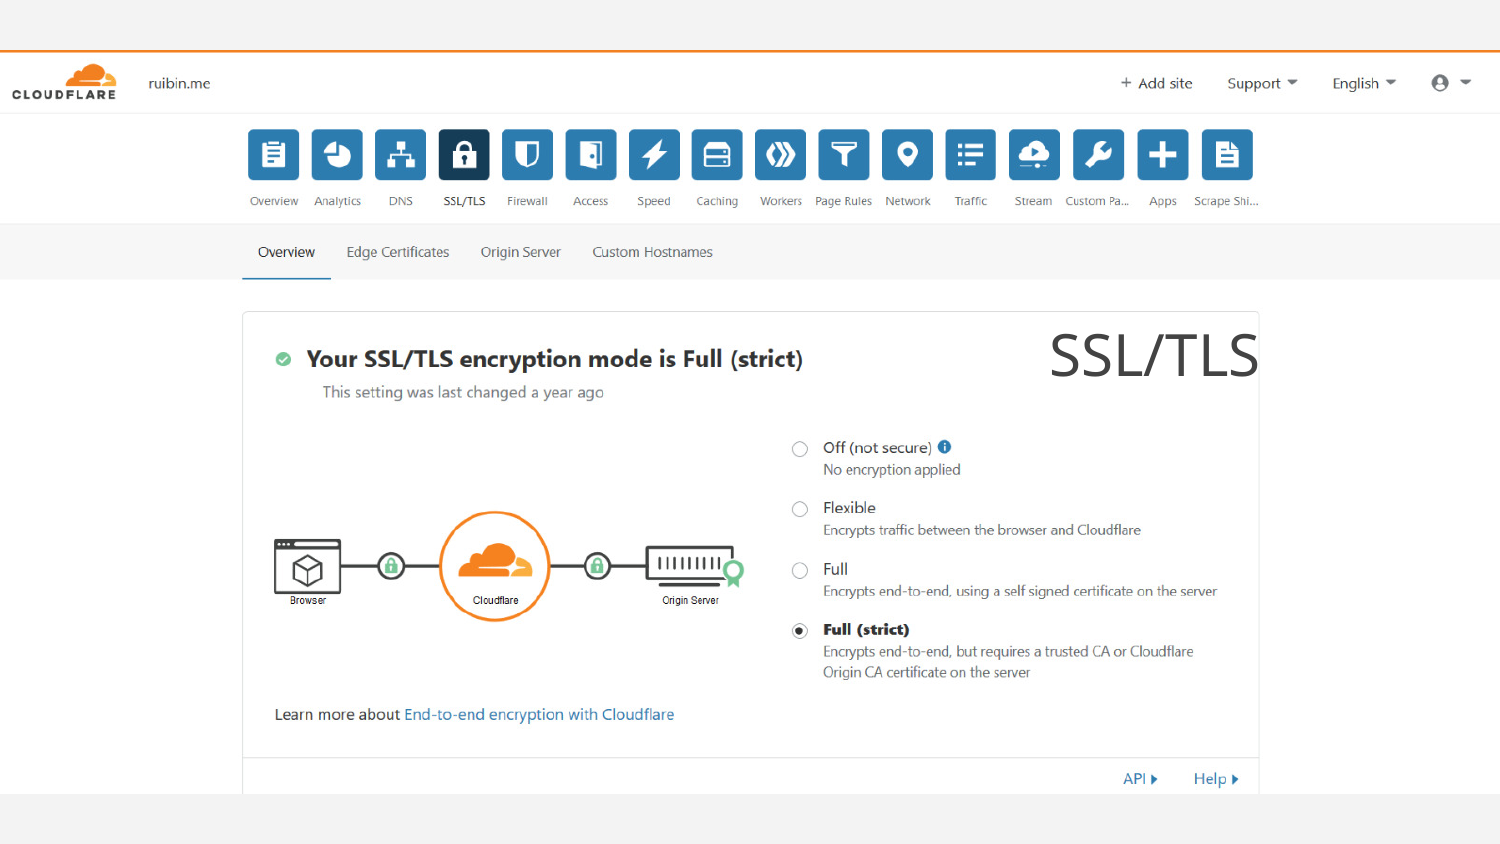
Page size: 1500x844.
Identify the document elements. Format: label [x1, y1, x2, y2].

picture [0, 50, 1500, 794]
